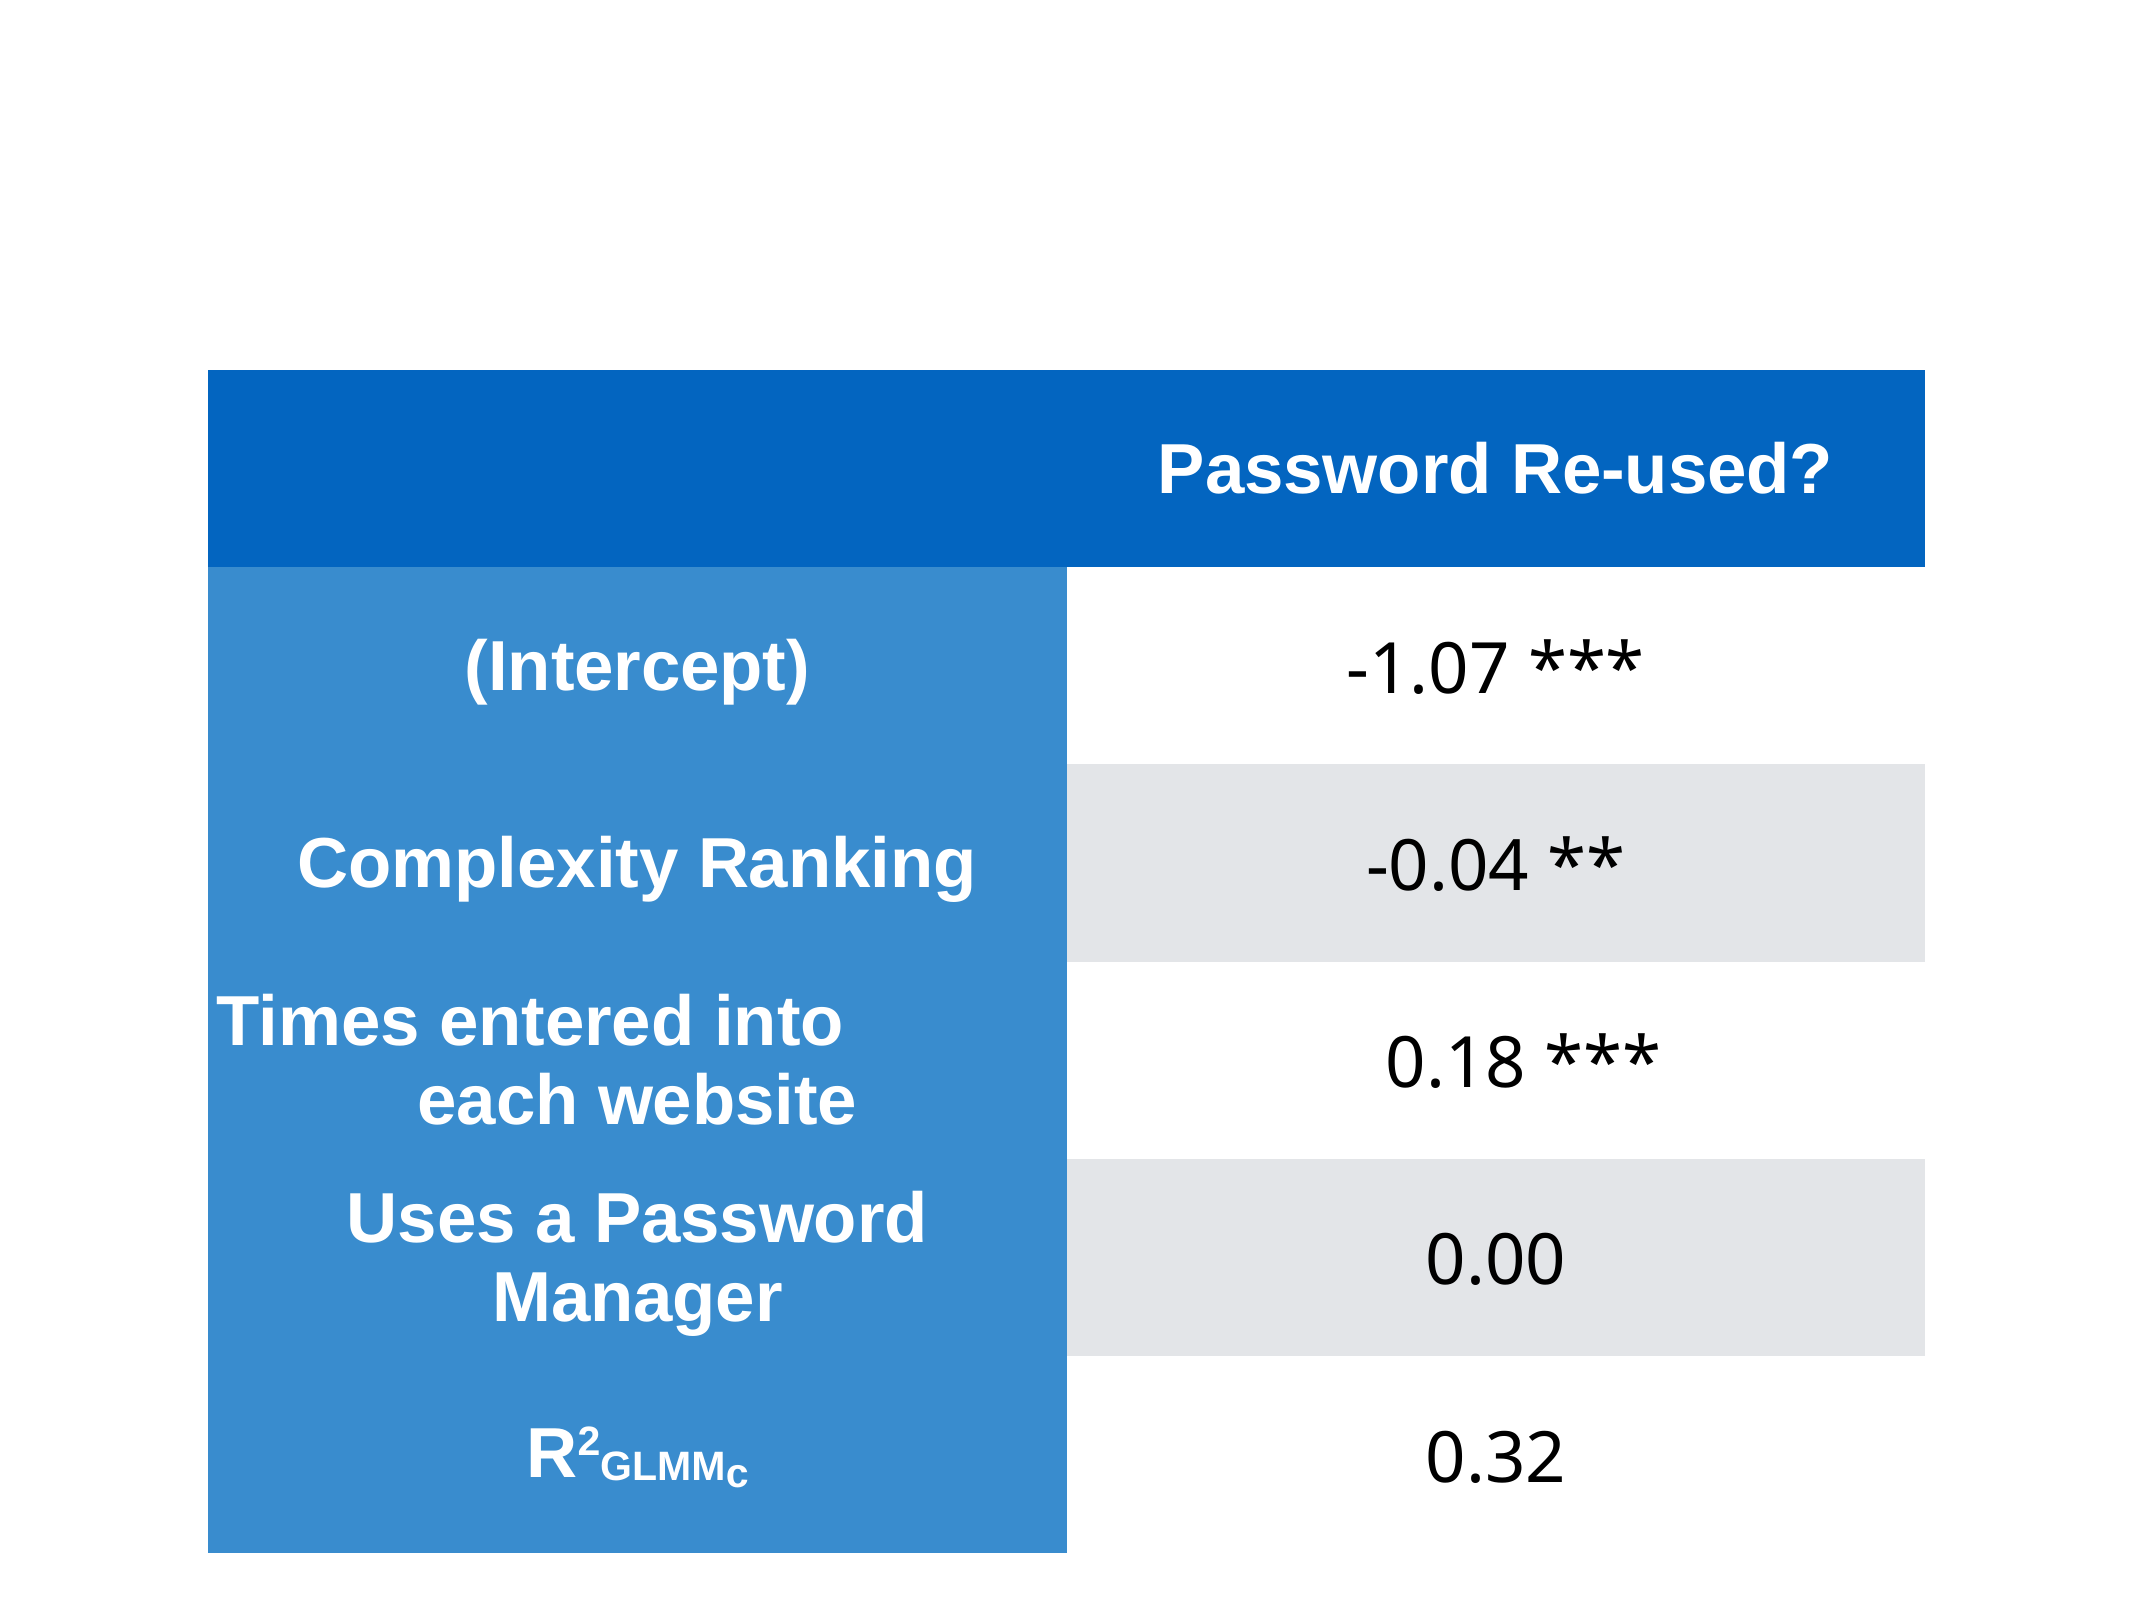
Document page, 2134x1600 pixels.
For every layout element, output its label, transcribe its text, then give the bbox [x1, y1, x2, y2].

table_cell 0.00 [1067, 1159, 1925, 1356]
table_cell R2GLMMc [208, 1356, 1067, 1553]
table_cell Complexity Ranking [208, 764, 1067, 962]
table_cell -0.04 ** [1067, 764, 1925, 962]
table_cell Uses a Password Manager [208, 1159, 1067, 1356]
table_cell 0.18 *** [1067, 962, 1925, 1159]
table_cell Times entered into each website [208, 962, 1067, 1159]
table_cell 0.32 [1067, 1356, 1925, 1553]
table_cell -1.07 *** [1067, 567, 1925, 764]
table_header Password Re-used? [1067, 370, 1925, 567]
table_cell (Intercept) [208, 567, 1067, 764]
table_header [208, 370, 1067, 567]
